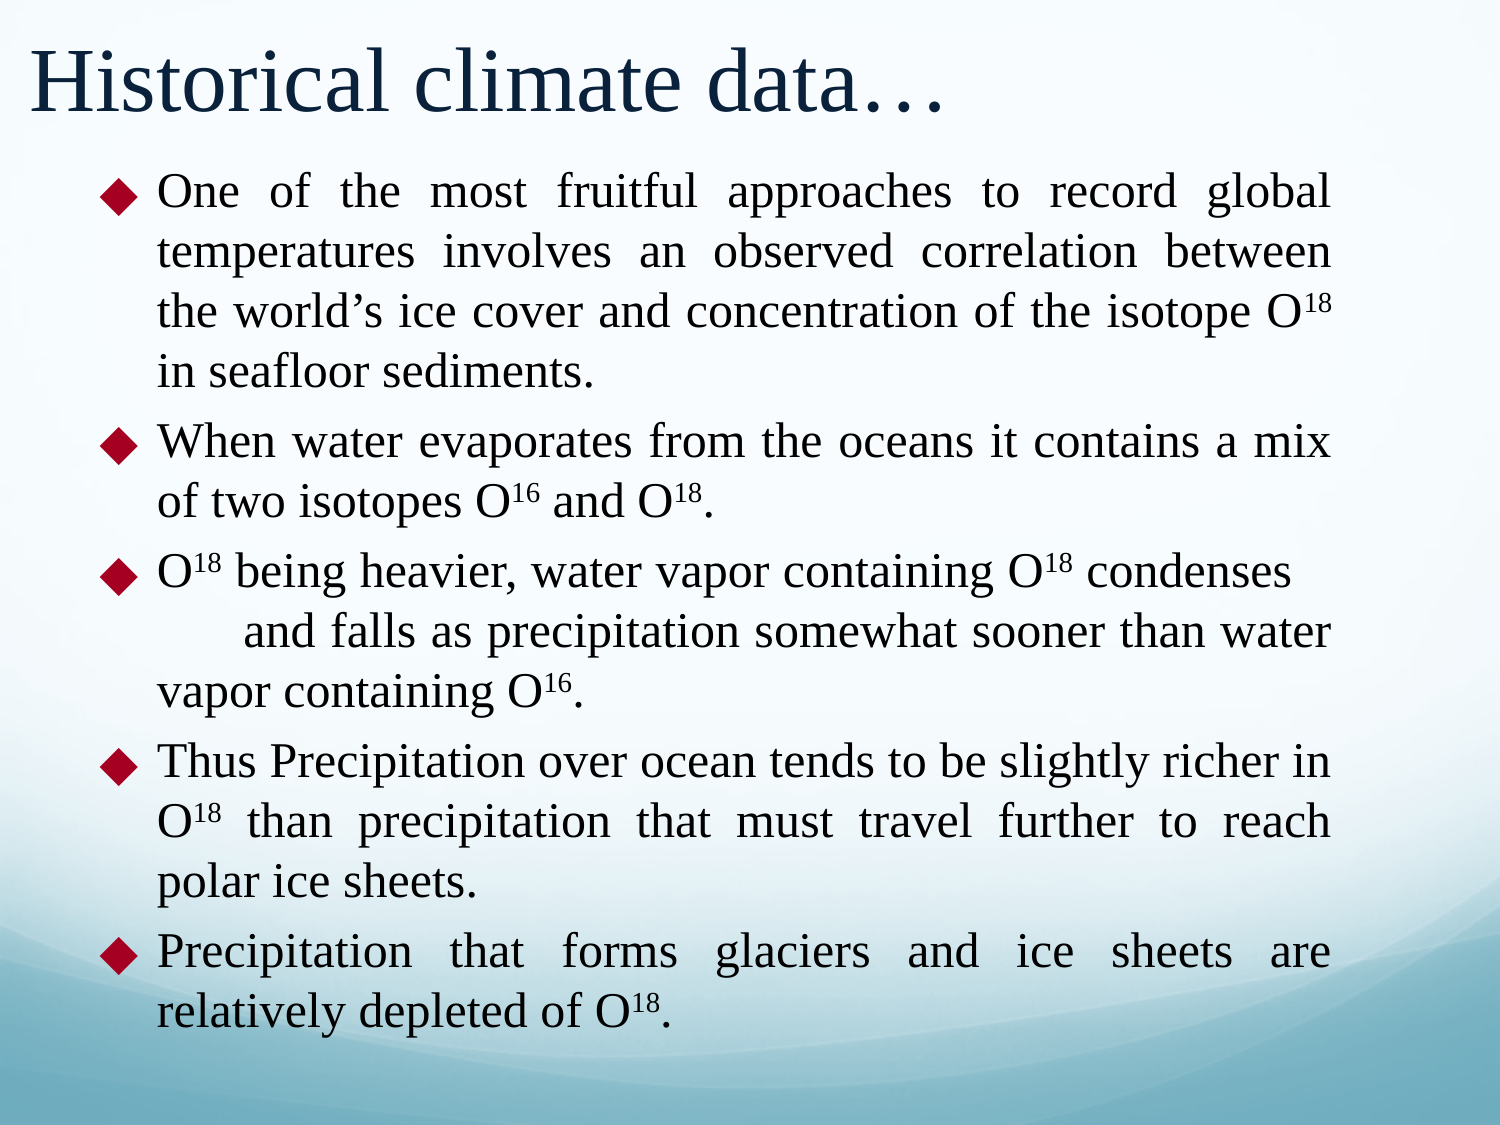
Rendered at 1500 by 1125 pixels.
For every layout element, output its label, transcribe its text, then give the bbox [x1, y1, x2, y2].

title Historical climate data… [14, 45, 1334, 138]
list One of the most fruitful approaches to record global temperatures involves an observed correlation between the world’s ice cover and concentration of the isotope O18 in seafloor sediments. When water evaporates from the oceans it contains a mix of two isotopes O16 and O18. O18 being heavier, water vapor containing O18 condenses and falls as precipitation somewhat sooner than water vapor containing O16. Thus Precipitation over ocean tends to be slightly richer in O18 than precipitation that must travel further to reach polar ice sheets. Precipitation that forms glaciers and ice sheets are relatively depleted of O18. [28, 149, 1348, 1067]
picture [0, 0, 1500, 1125]
